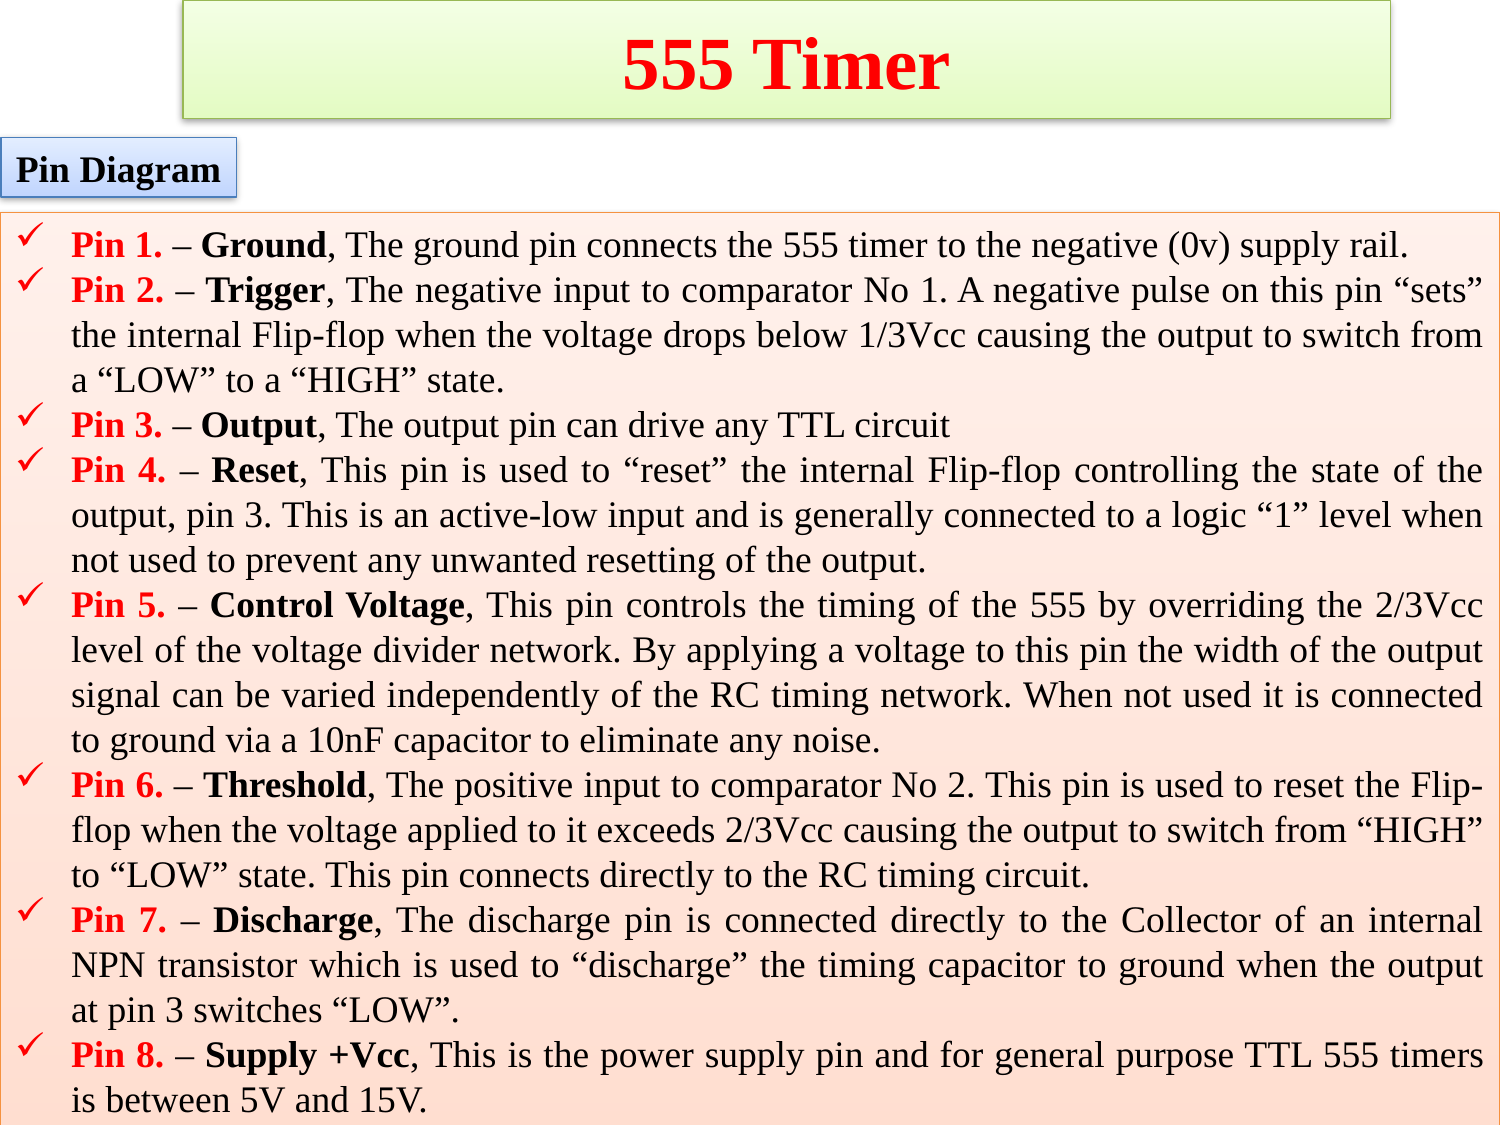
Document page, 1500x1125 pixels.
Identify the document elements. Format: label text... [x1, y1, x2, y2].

text_box 555 Timer [182, 0, 1391, 119]
text_box Pin 1. – Ground, The ground pin connects the 555 timer to the negative (0v) supply rail. Pin 2. – Trigger, The negative input to comparator No 1. A negative pulse on this pin “sets” the internal Flip-flop when the voltage drops below 1/3Vcc causing the output to switch from a “LOW” to a “HIGH” state. Pin 3. – Output, The output pin can drive any TTL circuit Pin 4. – Reset, This pin is used to “reset” the internal Flip-flop controlling the state of the output, pin 3. This is an active-low input and is generally connected to a logic “1” level when not used to prevent any unwanted resetting of the output. Pin 5. – Control Voltage, This pin controls the timing of the 555 by overriding the 2/3Vcc level of the voltage divider network. By applying a voltage to this pin the width of the output signal can be varied independently of the RC timing network. When not used it is connected to ground via a 10nF capacitor to eliminate any noise. Pin 6. – Threshold, The positive input to comparator No 2. This pin is used to reset the Flip-flop when the voltage applied to it exceeds 2/3Vcc causing the output to switch from “HIGH” to “LOW” state. This pin connects directly to the RC timing circuit. Pin 7. – Discharge, The discharge pin is connected directly to the Collector of an internal NPN transistor which is used to “discharge” the timing capacitor to ground when the output at pin 3 switches “LOW”. Pin 8. – Supply +Vcc, This is the power supply pin and for general purpose TTL 555 timers is between 5V and 15V. [0, 212, 1500, 1125]
text_box Pin Diagram [0, 137, 237, 198]
